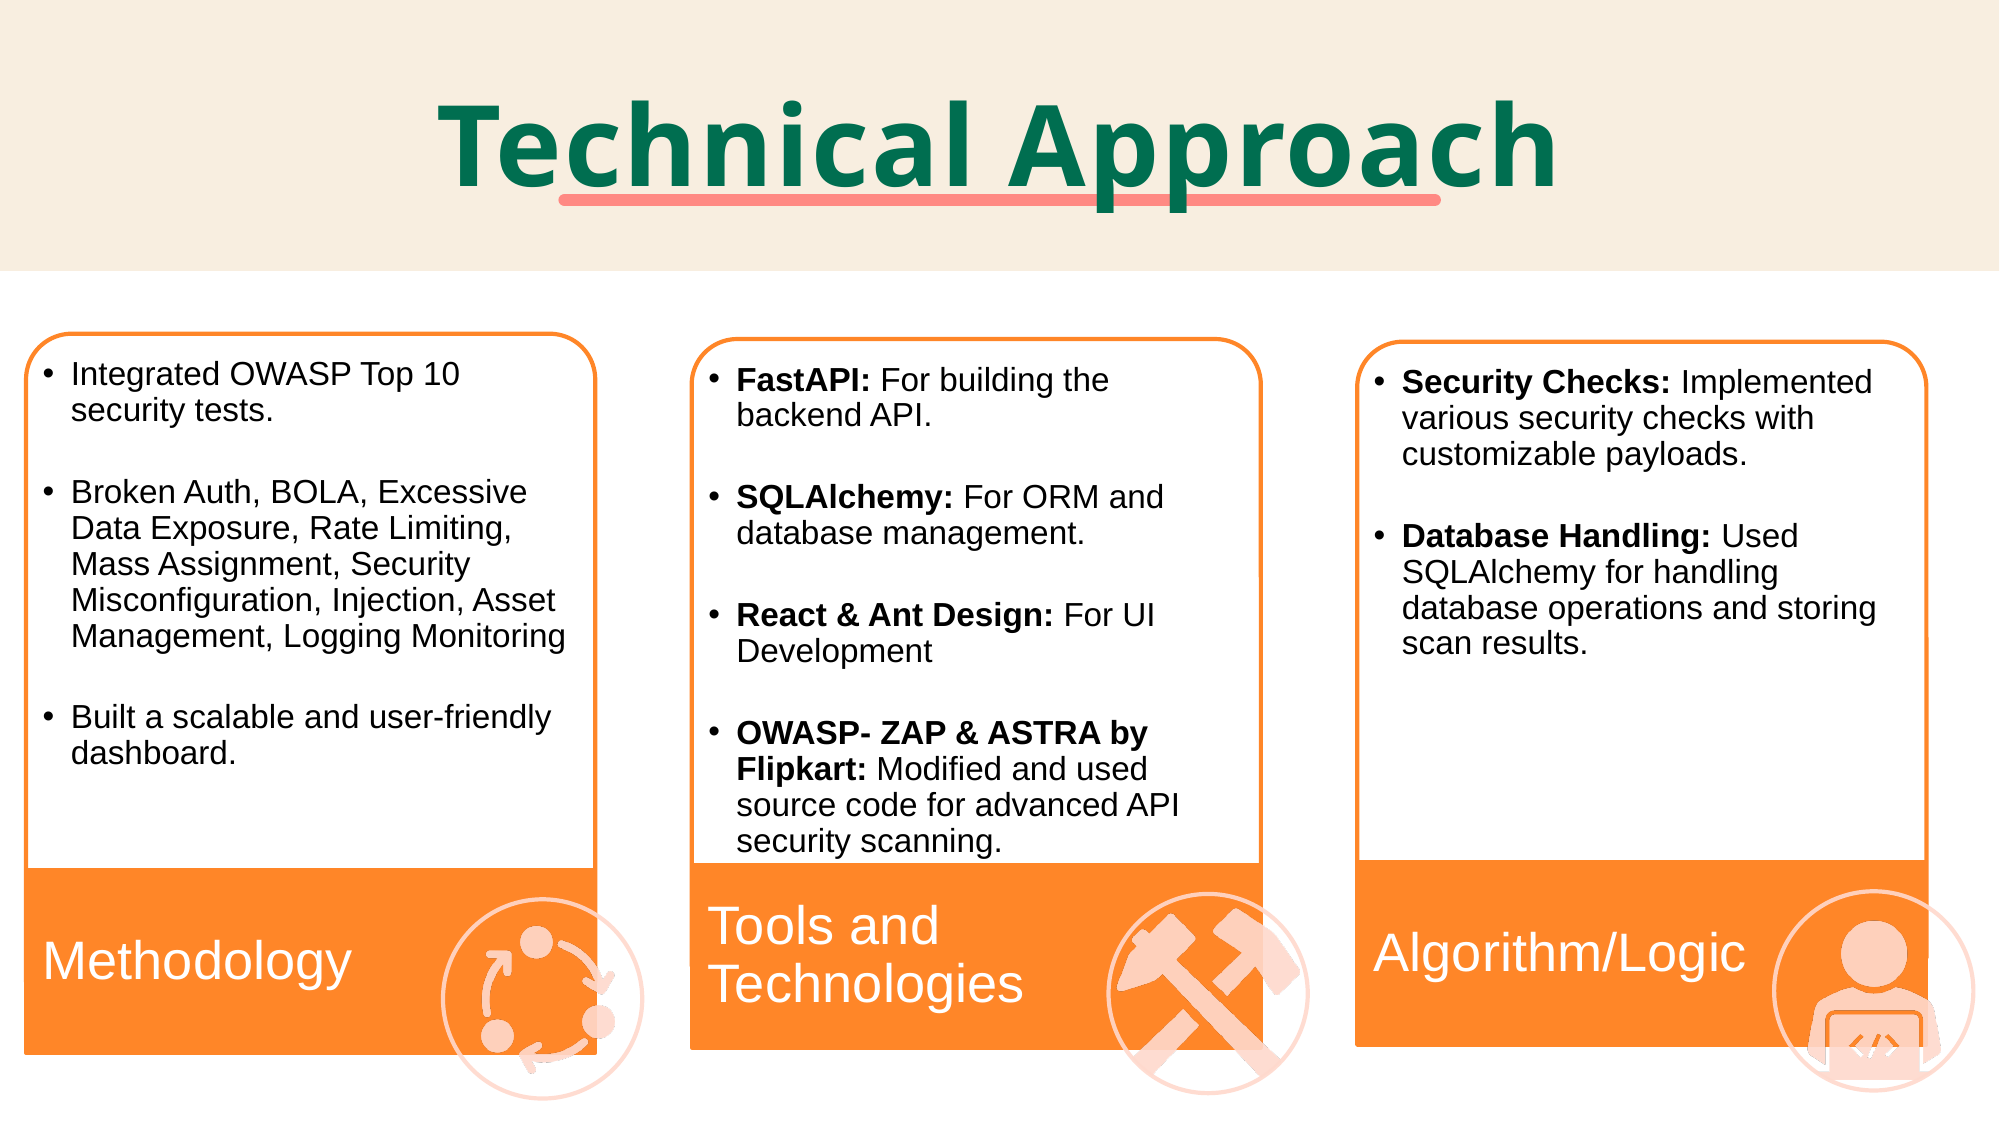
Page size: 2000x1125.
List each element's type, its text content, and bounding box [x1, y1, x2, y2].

title Technical Approach [99, 75, 1900, 230]
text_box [24, 262, 1975, 1125]
